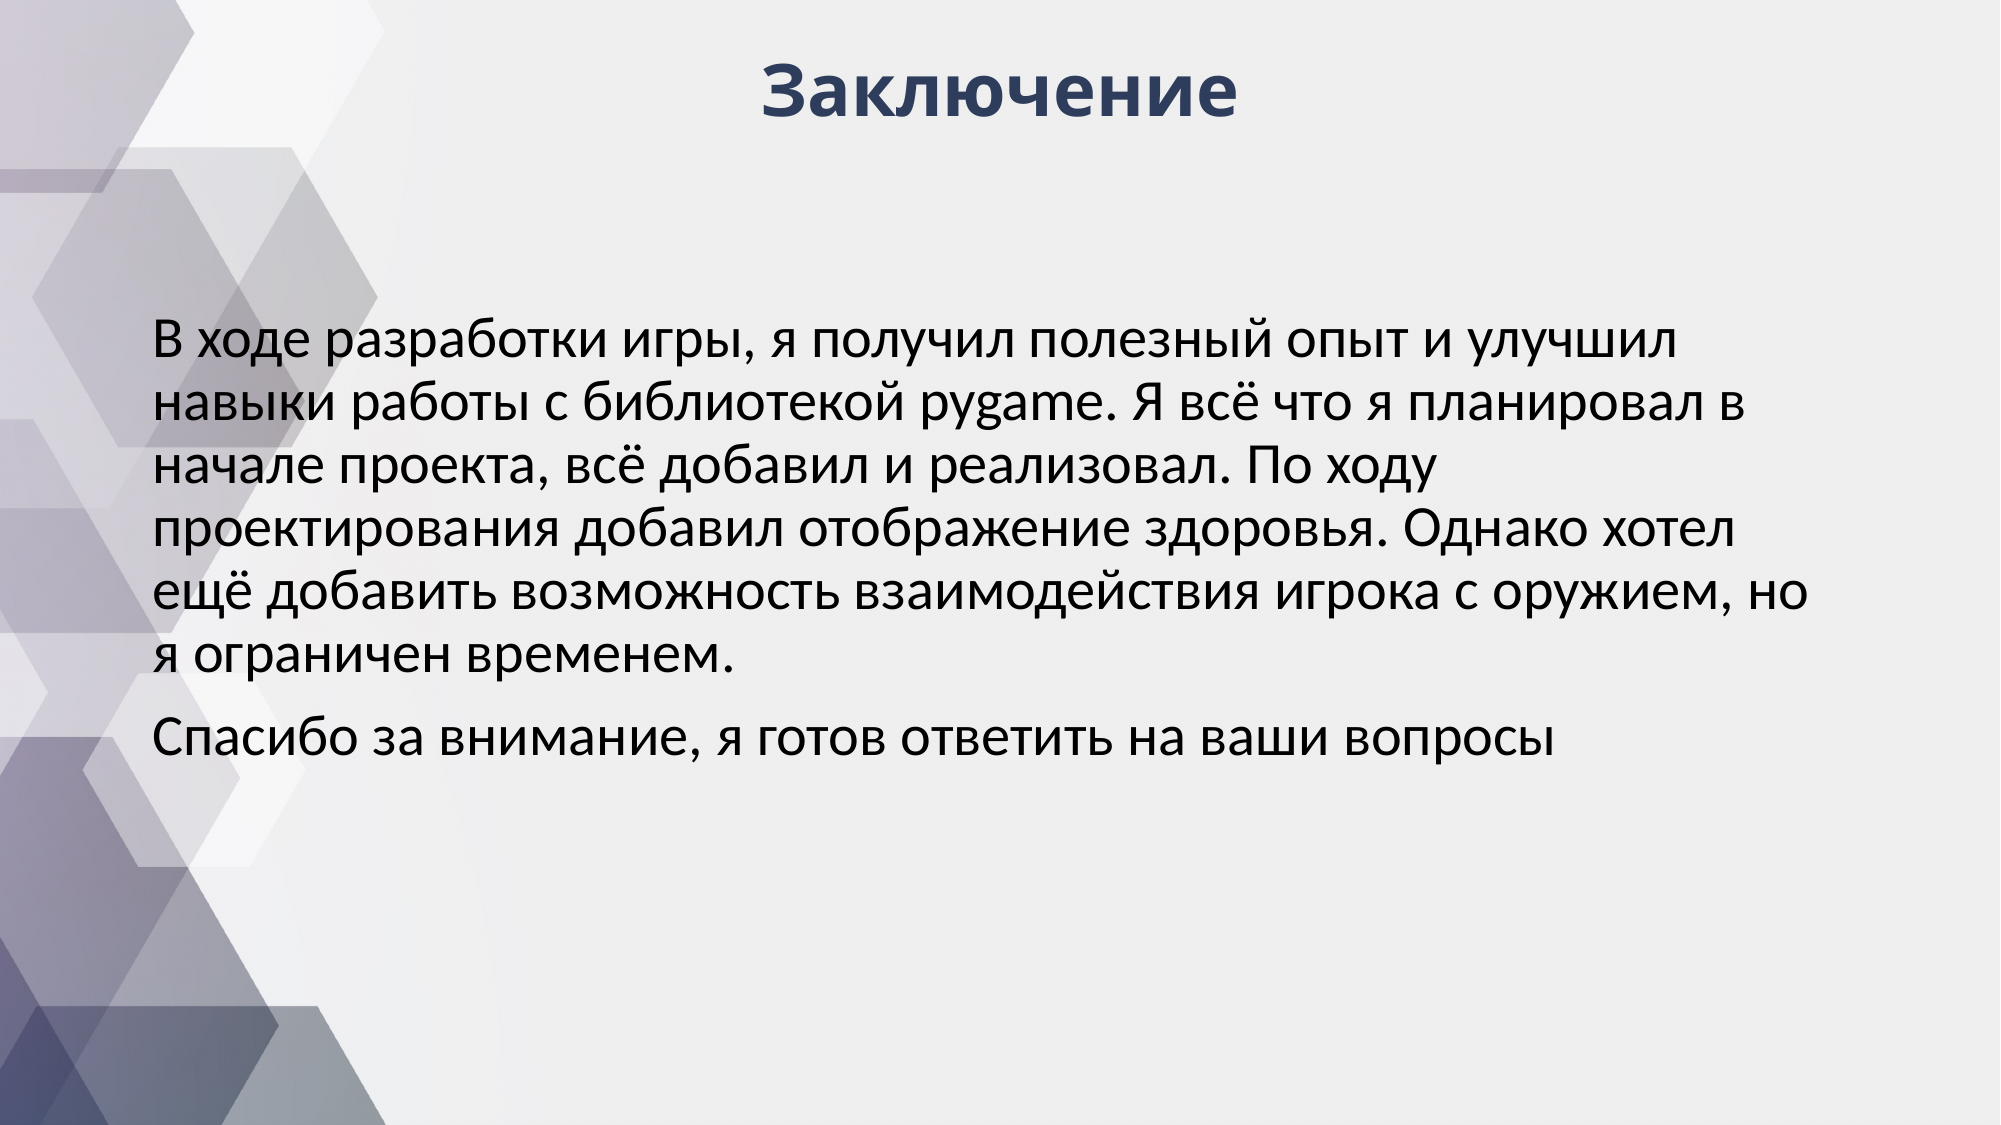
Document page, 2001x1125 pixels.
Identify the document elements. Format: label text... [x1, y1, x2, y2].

picture [0, 0, 2000, 1125]
list В ходе разработки игры, я получил полезный опыт и улучшил навыки работы с библиотекой pygame. Я всё что я планировал в начале проекта, всё добавил и реализовал. По ходу проектирования добавил отображение здоровья. Однако хотел ещё добавить возможность взаимодействия игрока с оружием, но я ограничен временем. Спасибо за внимание, я готов ответить на ваши вопросы [137, 299, 1863, 1014]
title Заключение [137, 46, 1863, 140]
